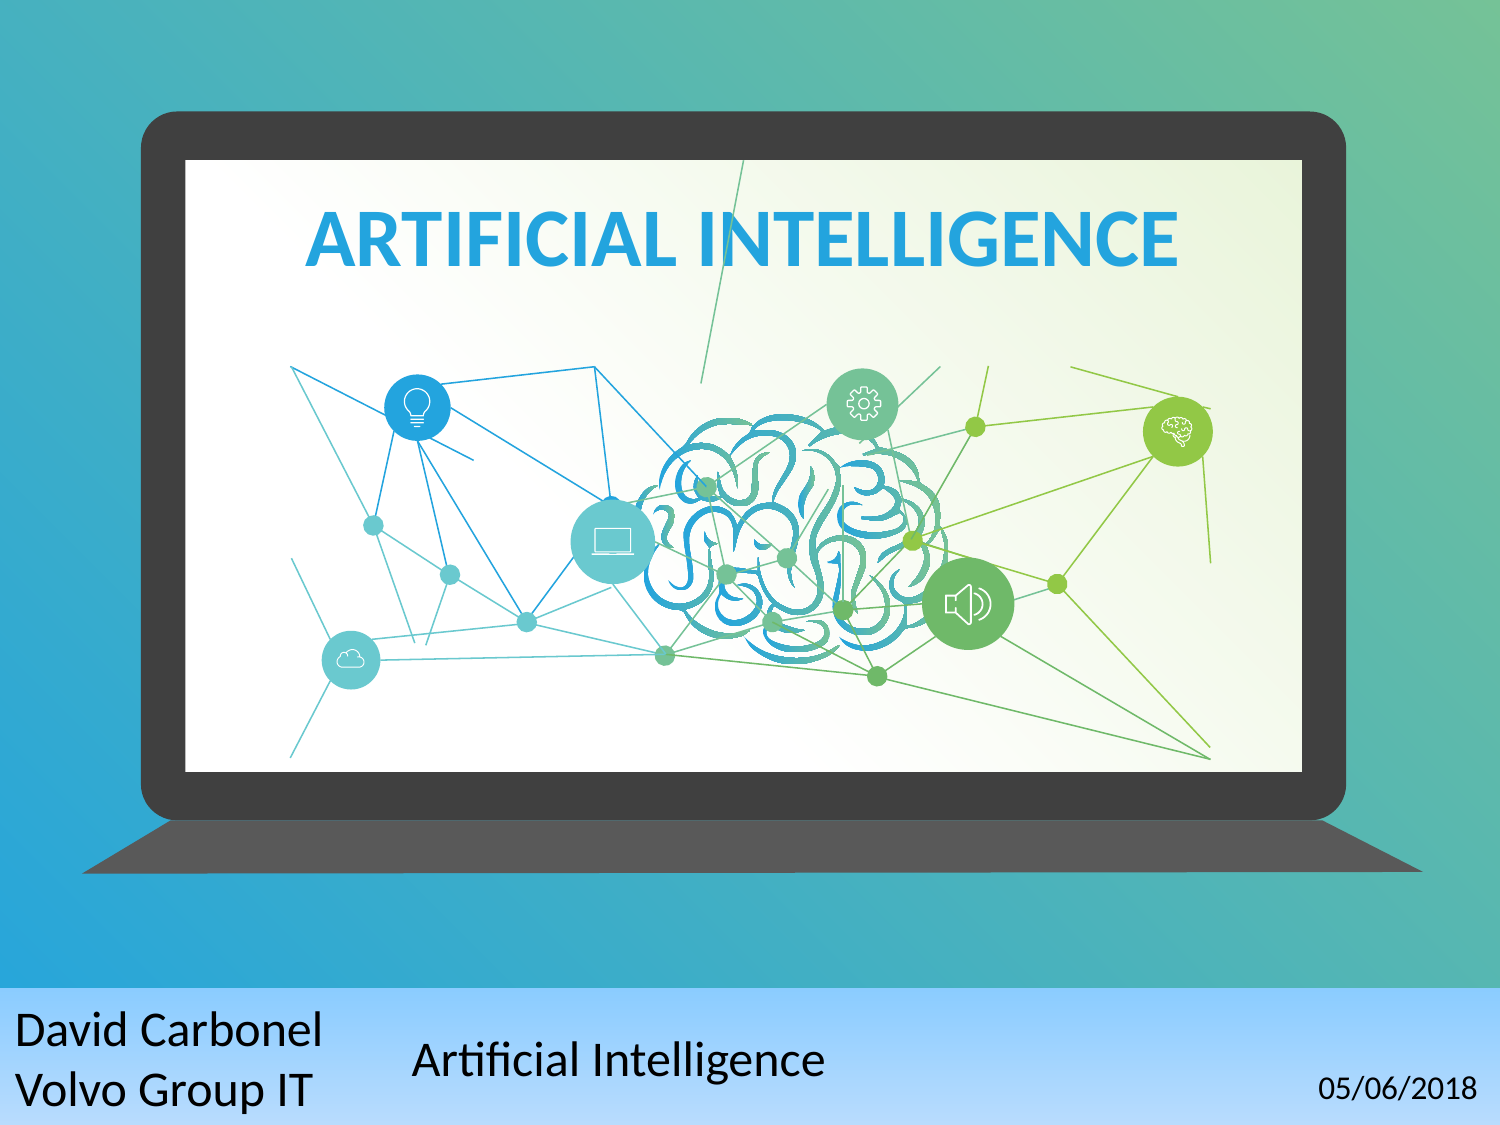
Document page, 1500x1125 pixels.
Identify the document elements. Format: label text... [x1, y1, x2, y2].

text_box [290, 263, 1211, 760]
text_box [944, 583, 992, 626]
text_box David Carbonel Volvo Group IT [0, 988, 365, 1124]
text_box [846, 386, 882, 422]
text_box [321, 368, 1214, 690]
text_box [403, 387, 431, 428]
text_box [81, 111, 1424, 874]
text_box [0, 987, 1500, 1125]
text_box Artificial Intelligence [396, 1018, 842, 1094]
text_box 05/06/2018 [1303, 1059, 1493, 1114]
